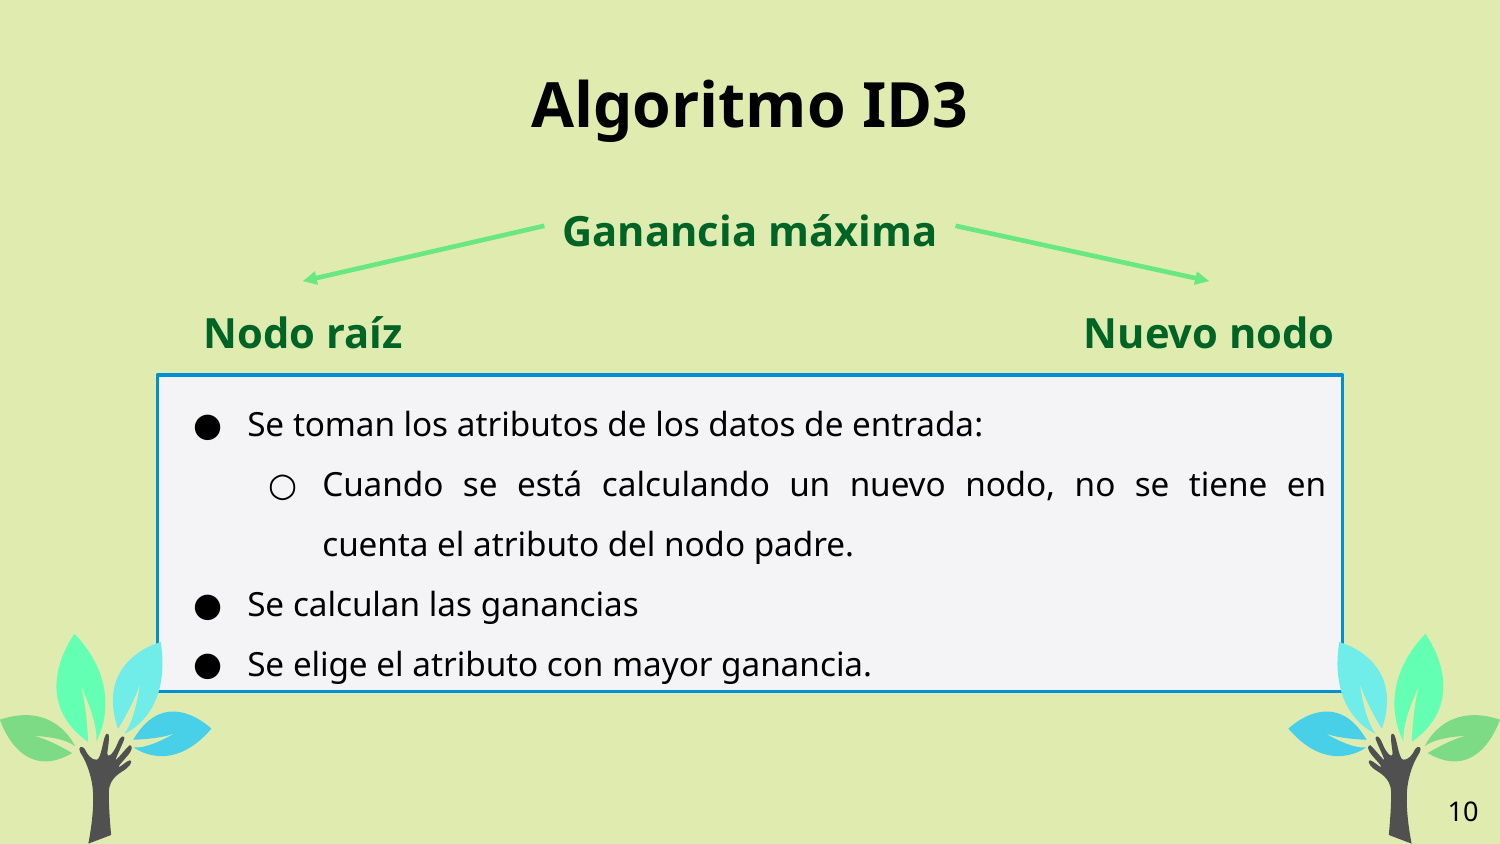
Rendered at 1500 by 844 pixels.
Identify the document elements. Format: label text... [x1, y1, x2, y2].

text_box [0, 633, 212, 844]
text_box Se toman los atributos de los datos de entrada: Cuando se está calculando un nuevo nodo, no se tiene en cuenta el atributo del nodo padre. Se calculan las ganancias Se elige el atributo con mayor ganancia. [157, 375, 1343, 692]
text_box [302, 225, 545, 282]
text_box Nodo raíz [134, 281, 471, 376]
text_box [955, 225, 1210, 282]
text_box Ganancia máxima [544, 178, 956, 273]
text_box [1288, 633, 1500, 844]
title Algoritmo ID3 [75, 50, 1425, 144]
text_box Nuevo nodo [1053, 281, 1365, 376]
